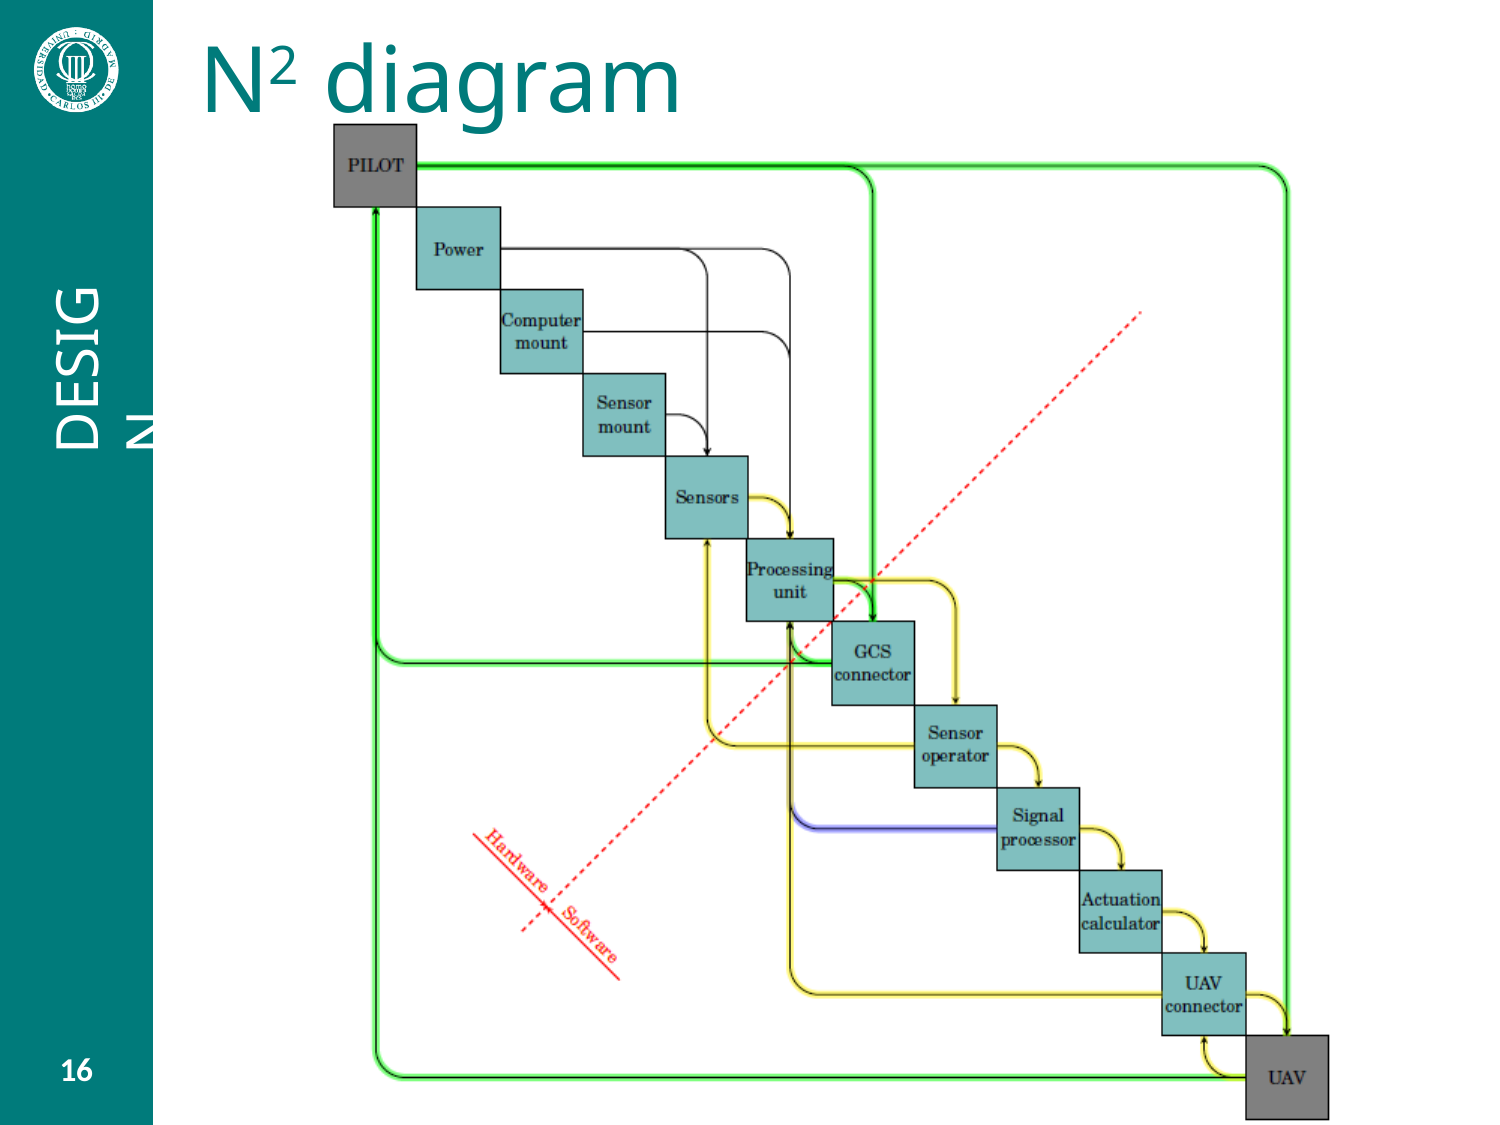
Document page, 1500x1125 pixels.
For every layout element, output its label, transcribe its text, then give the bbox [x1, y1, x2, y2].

picture [319, 118, 1343, 1125]
slide_number 16 [42, 1038, 110, 1099]
text_box [0, 0, 154, 1125]
text_box Design [33, 253, 188, 469]
picture [31, 24, 122, 115]
text_box N2 diagram [184, 13, 1479, 138]
